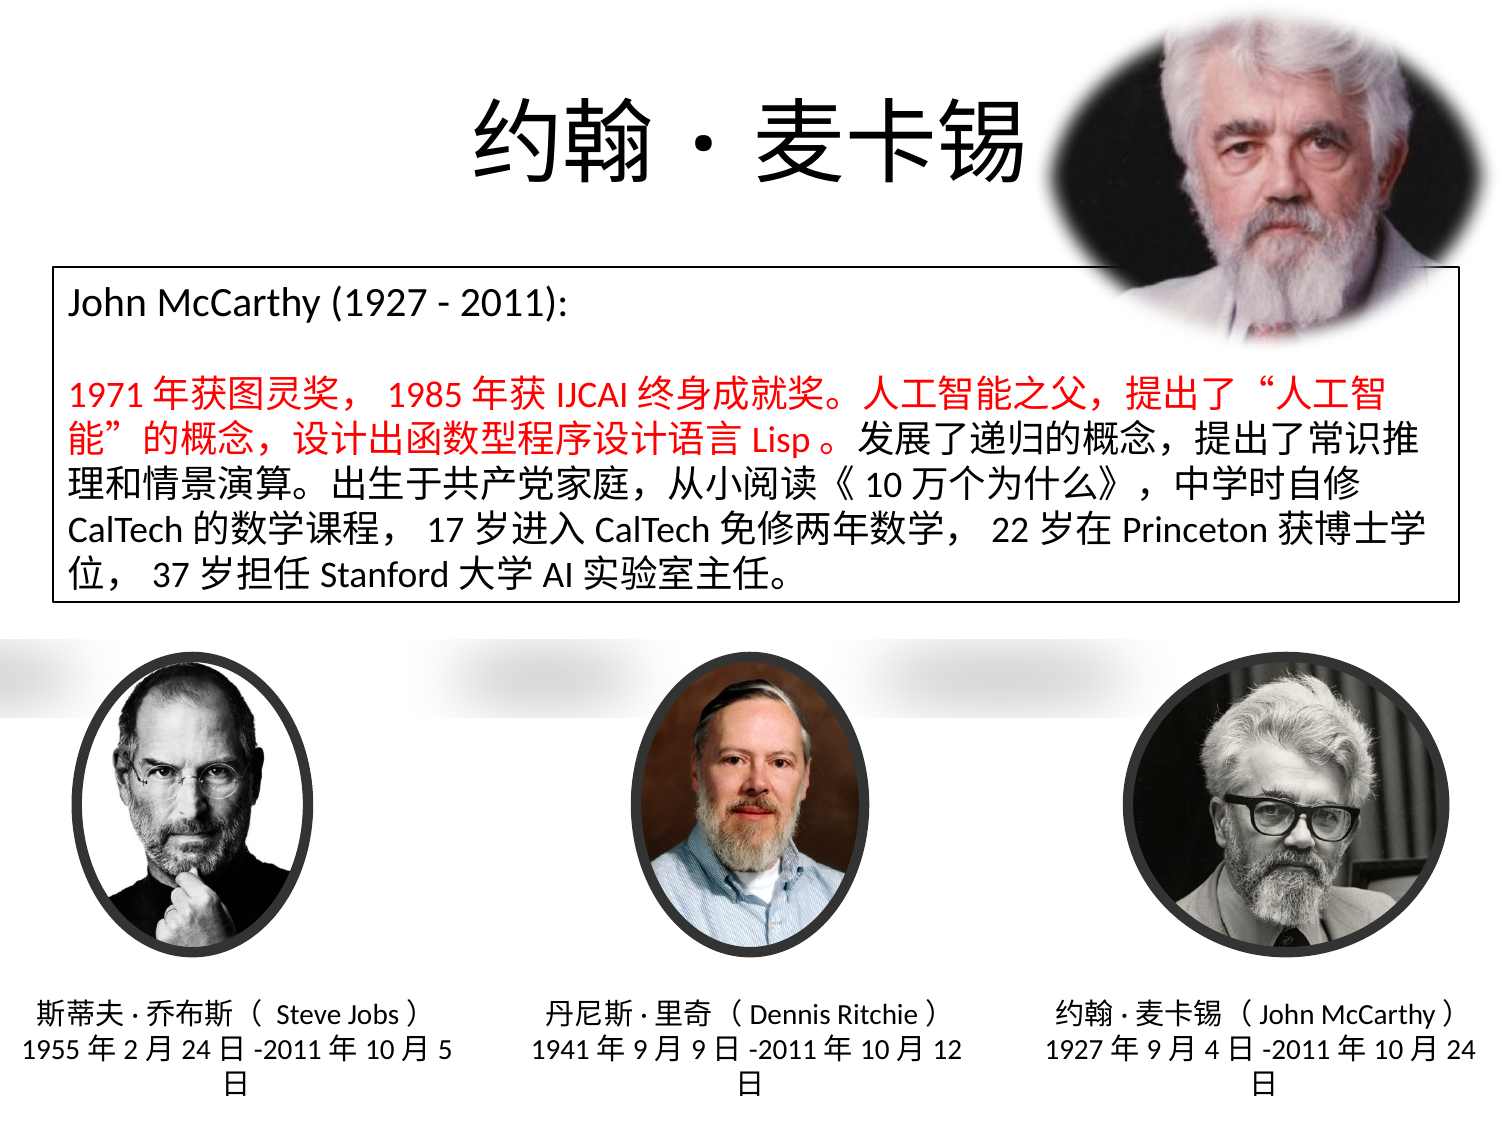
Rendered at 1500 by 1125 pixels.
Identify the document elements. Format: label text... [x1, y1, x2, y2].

text_box 丹尼斯·里奇（Dennis Ritchie） 1941年9月9日-2011年10月12日 [513, 987, 987, 1108]
picture [635, 656, 865, 953]
title 约翰·麦卡锡 [75, 45, 1025, 233]
picture [1127, 656, 1445, 953]
picture [76, 656, 309, 953]
text_box John McCarthy (1927 - 2011): 1971年获图灵奖，1985年获IJCAI终身成就奖。人工智能之父，提出了“人工智能”的概念，设计出函数型程序设计语言Lisp。发展了递归的概念，提出了常识推理和情景演算。出生于共产党家庭，从小阅读《10万个为什么》，中学时自修CalTech的数学课程，17岁进入CalTech免修两年数学，22岁在Princeton获博士学位，37岁担任Stanford大学AI实验室主任。 [53, 267, 1459, 602]
text_box 斯蒂夫·乔布斯（ Steve Jobs） 1955年2月24日-2011年10月5日 [0, 987, 473, 1108]
picture [1030, 0, 1500, 354]
text_box 约翰·麦卡锡（John McCarthy） 1927年9月4日-2011年10月24日 [1027, 987, 1500, 1108]
